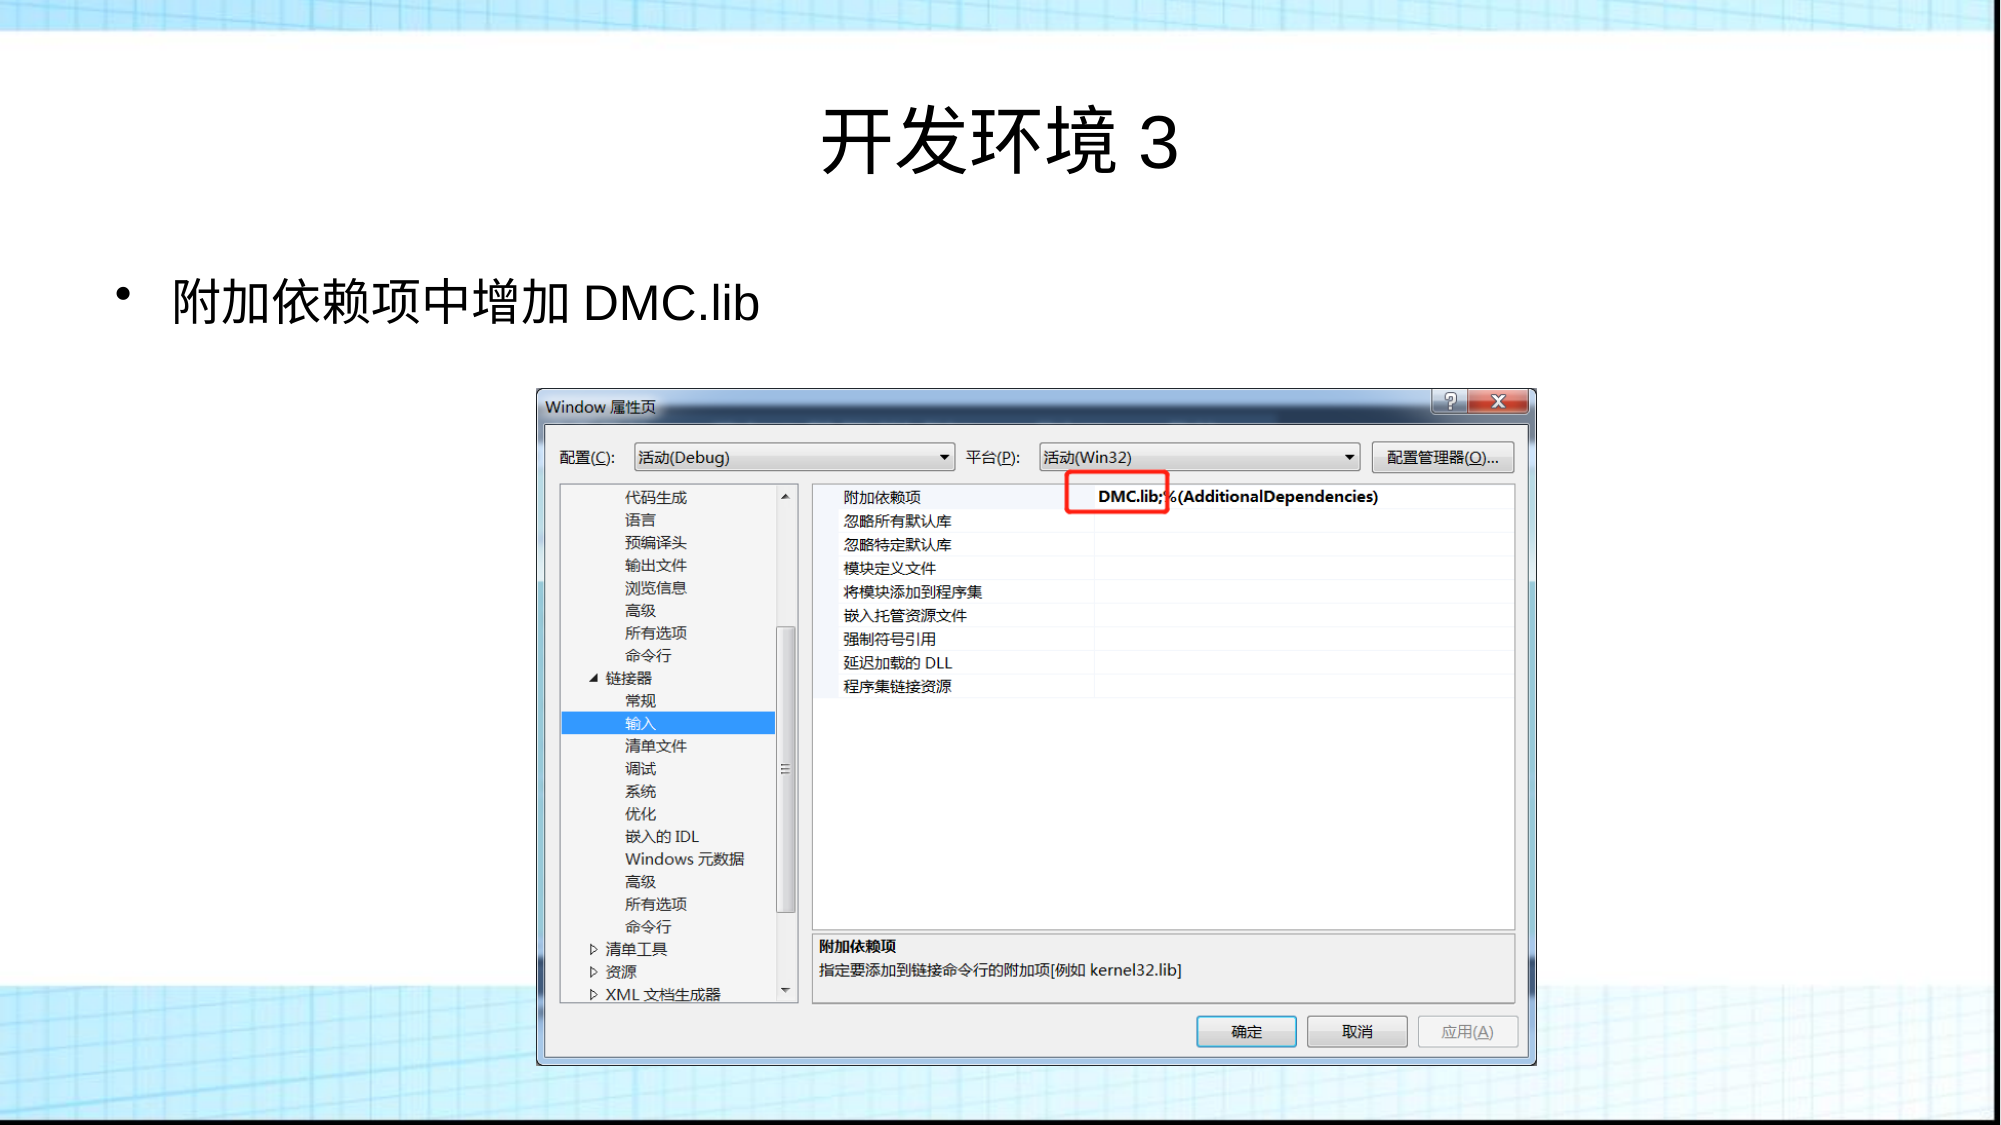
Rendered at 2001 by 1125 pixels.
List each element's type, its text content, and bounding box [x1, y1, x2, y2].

title 开发环境3 [99, 44, 1901, 233]
list 附加依赖项中增加DMC.lib [99, 262, 1901, 1006]
picture [0, 0, 2001, 1125]
